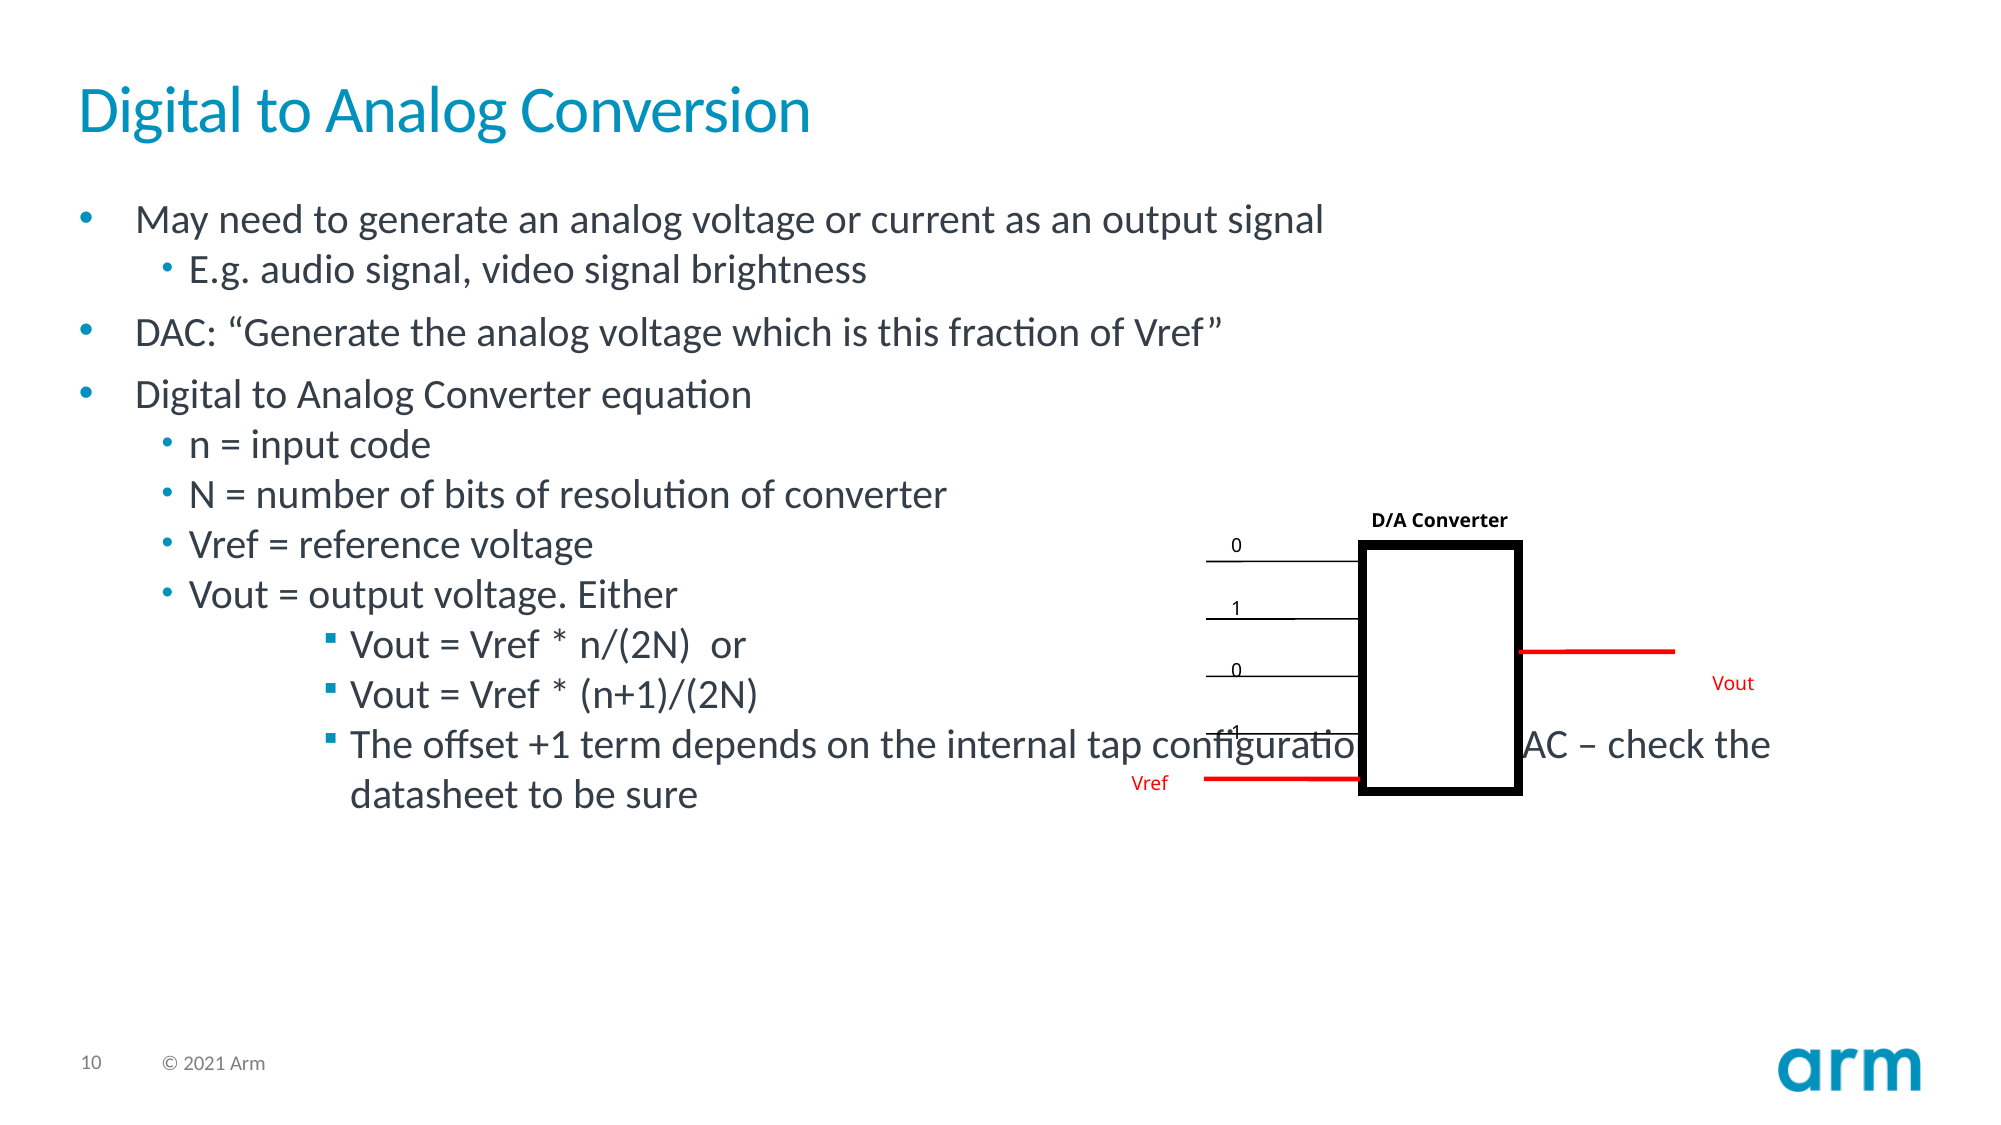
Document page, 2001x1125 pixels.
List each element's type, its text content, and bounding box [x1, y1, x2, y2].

title Digital to Analog Conversion [78, 78, 1922, 186]
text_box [1112, 478, 1774, 797]
picture [1777, 1047, 1922, 1093]
list May need to generate an analog voltage or current as an output signal E.g. audio signal, video signal brightness DAC: “Generate the analog voltage which is this fraction of Vref” Digital to Analog Converter equation n = input code N = number of bits of resolution of converter Vref = reference voltage Vout = output voltage. Either Vout = Vref * n/(2N) or Vout = Vref * (n+1)/(2N) The offset +1 term depends on the internal tap configuration of the DAC – check the datasheet to be sure [78, 192, 1922, 1004]
